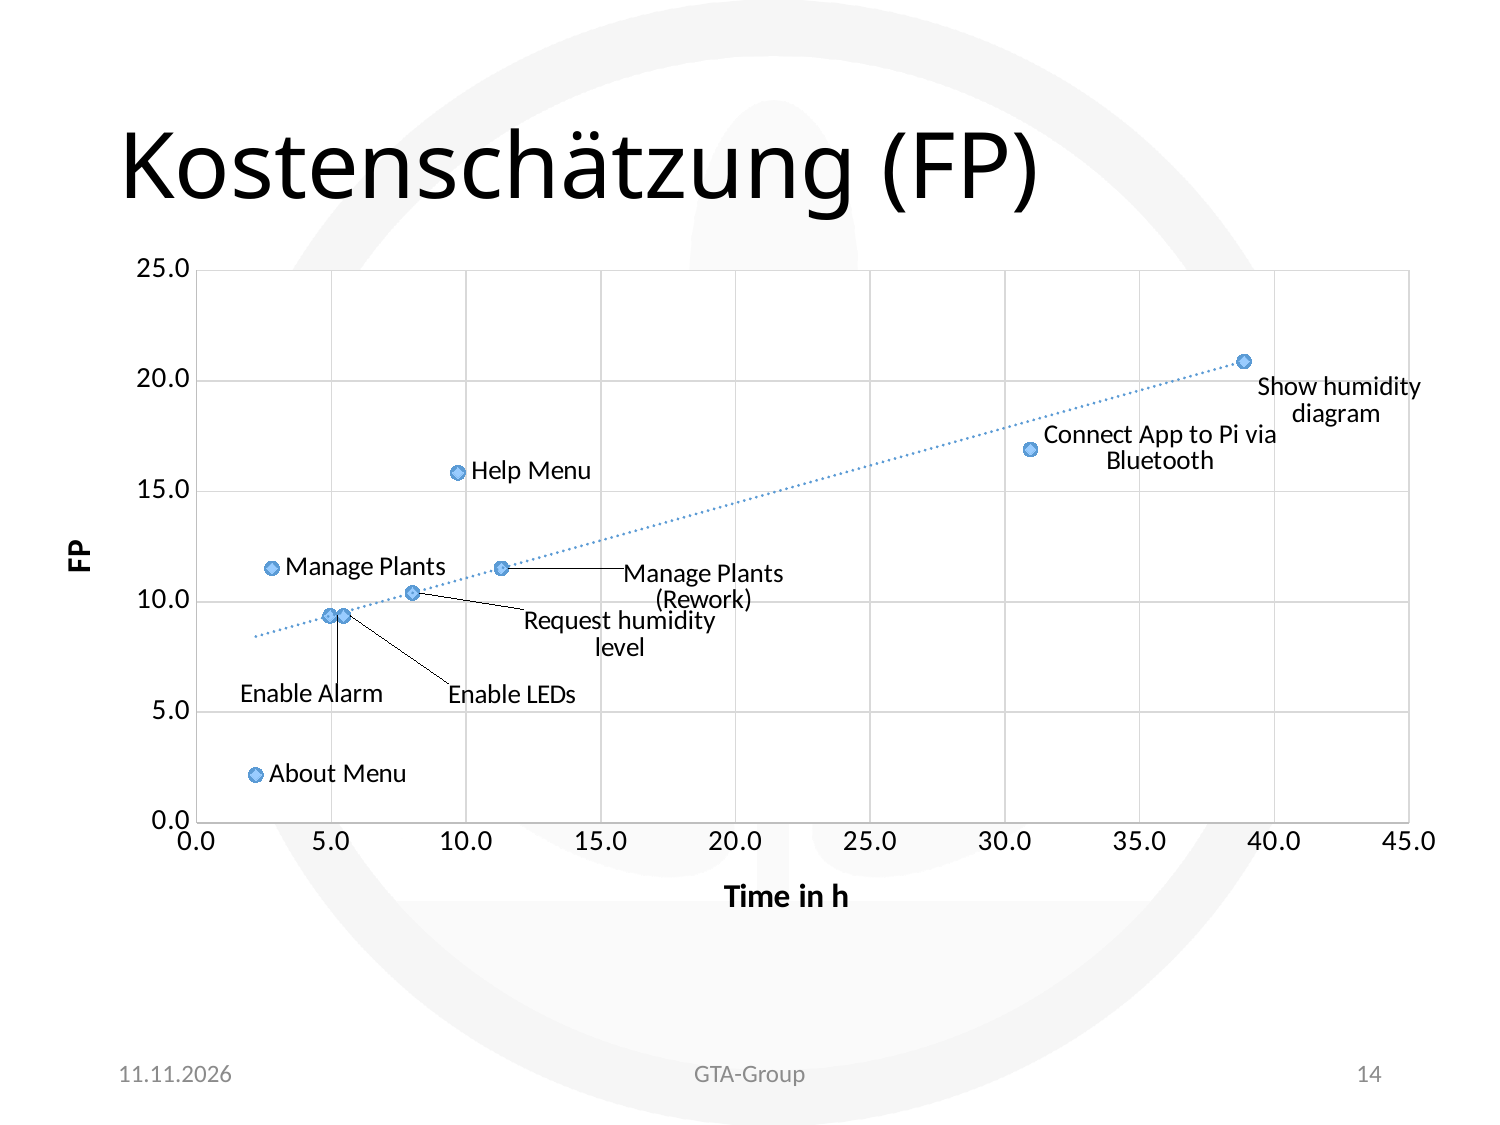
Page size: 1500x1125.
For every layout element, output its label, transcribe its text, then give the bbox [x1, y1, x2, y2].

title Kostenschätzung (FP) [103, 59, 1397, 243]
chart [48, 243, 1452, 948]
footer GTA-Group [496, 1042, 1004, 1103]
slide_number 14 [1059, 1042, 1397, 1103]
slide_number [103, 1042, 441, 1103]
